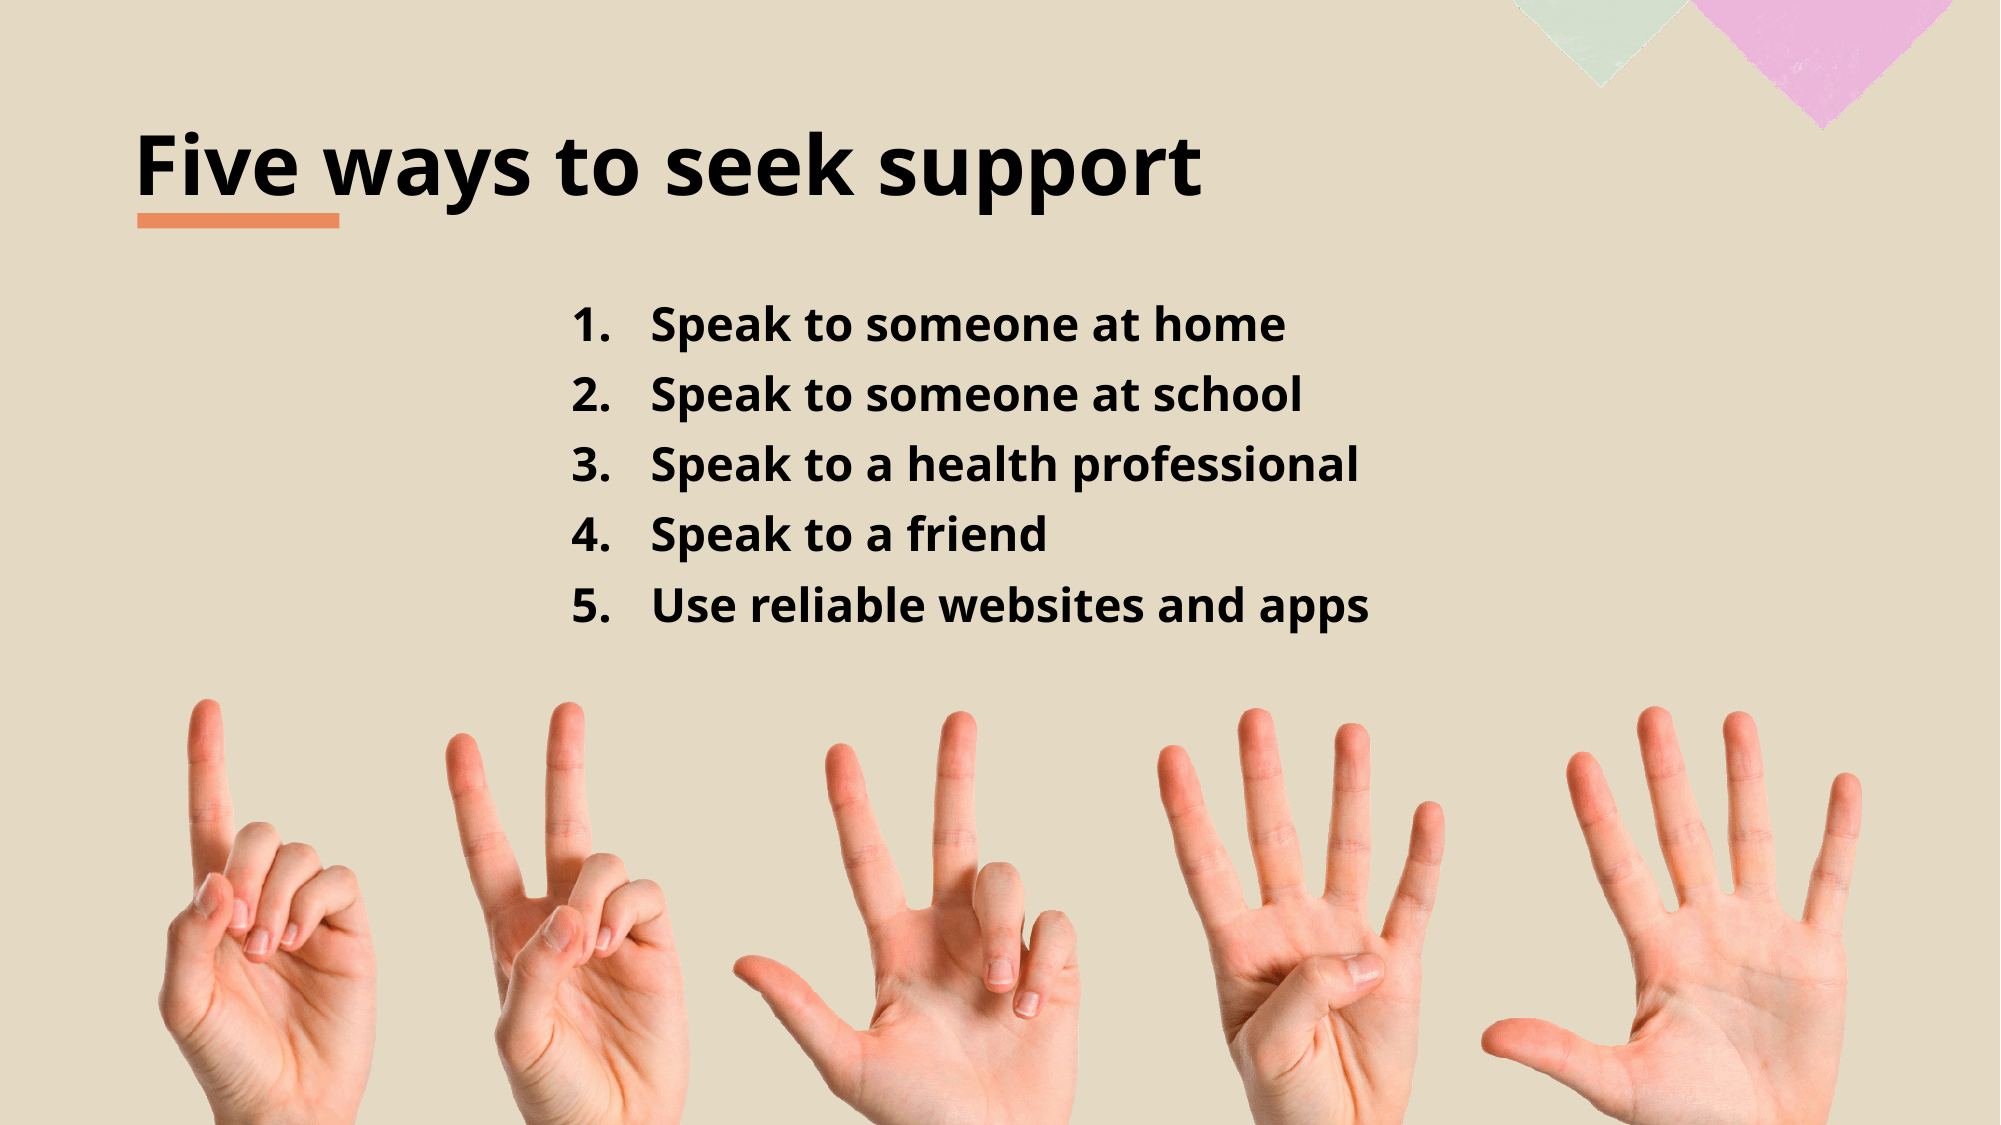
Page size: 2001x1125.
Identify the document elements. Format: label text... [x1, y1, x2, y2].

picture [1503, 0, 1967, 134]
list Speak to someone at home Speak to someone at school Speak to a health professional Speak to a friend Use reliable websites and apps [556, 292, 1406, 667]
title Five ways to seek support [118, 59, 1844, 278]
picture [136, 696, 1863, 1125]
text_box [136, 212, 341, 230]
